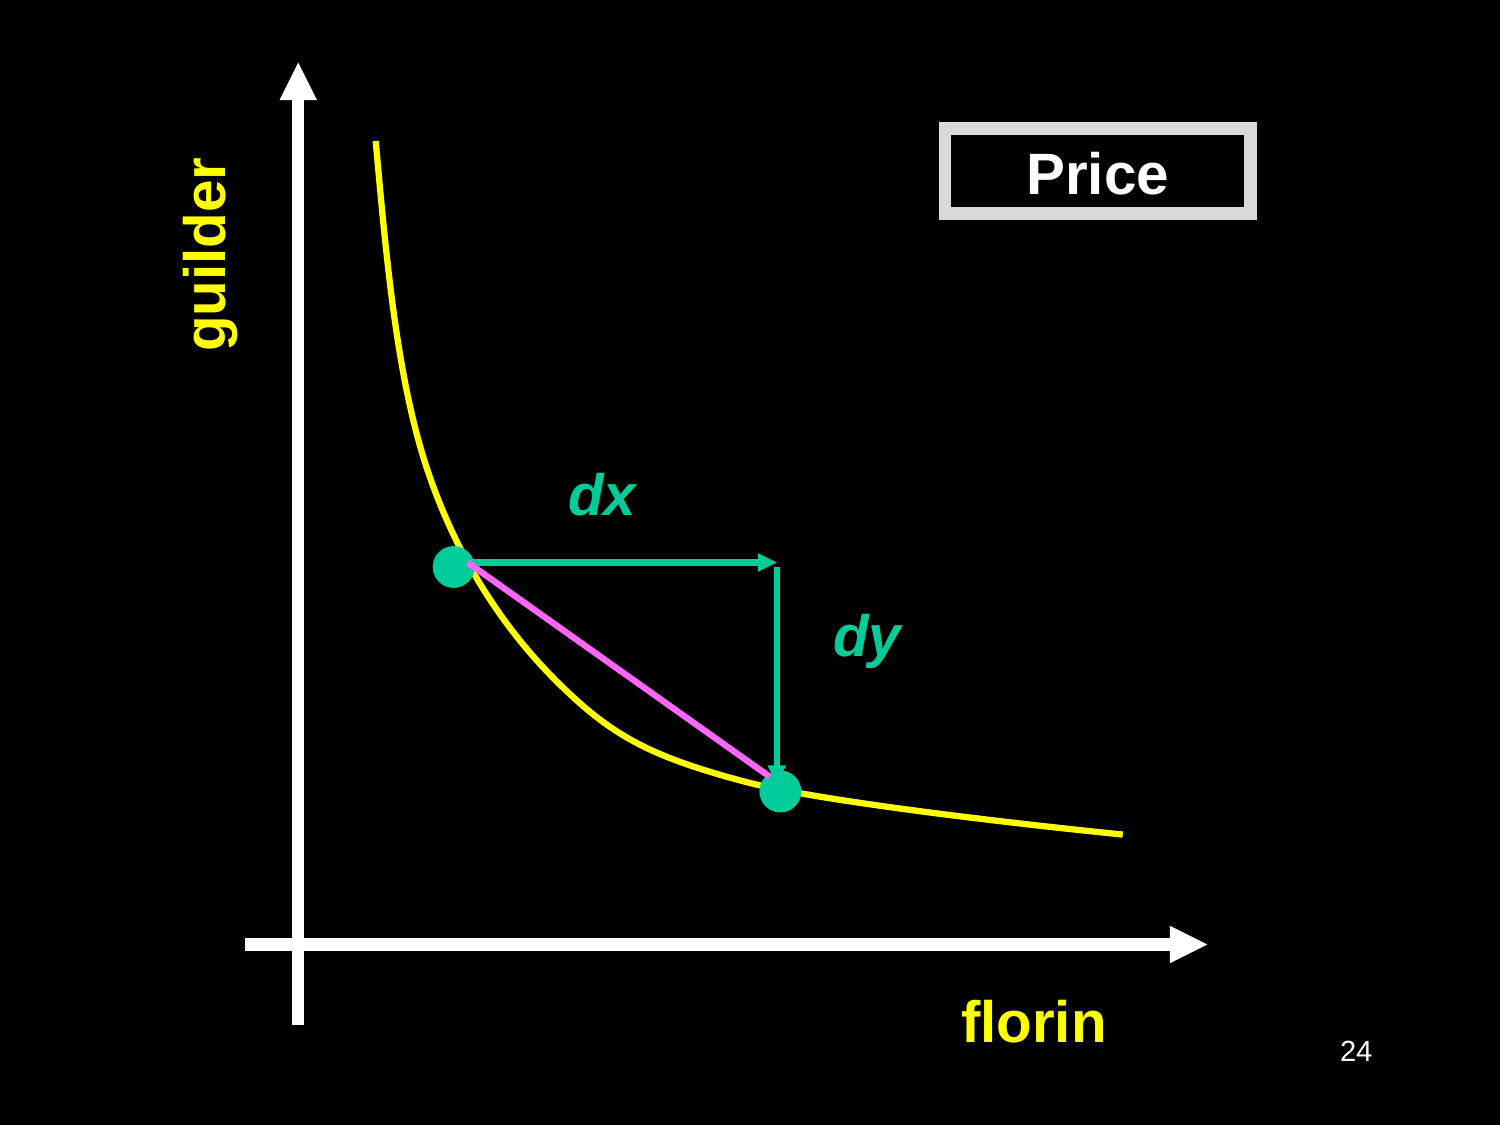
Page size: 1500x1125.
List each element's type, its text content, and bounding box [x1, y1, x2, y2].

text_box florin [946, 976, 1122, 1062]
text_box [375, 141, 1123, 835]
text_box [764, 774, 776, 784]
text_box [762, 773, 799, 810]
text_box [435, 553, 470, 585]
text_box Convert my sUSD to ETH! [553, 449, 661, 543]
slide_number 24 [1074, 1024, 1388, 1101]
text_box dy [818, 590, 917, 676]
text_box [467, 562, 770, 777]
text_box Price [945, 128, 1251, 214]
text_box guilder [159, 142, 244, 367]
text_box dx [553, 449, 652, 535]
